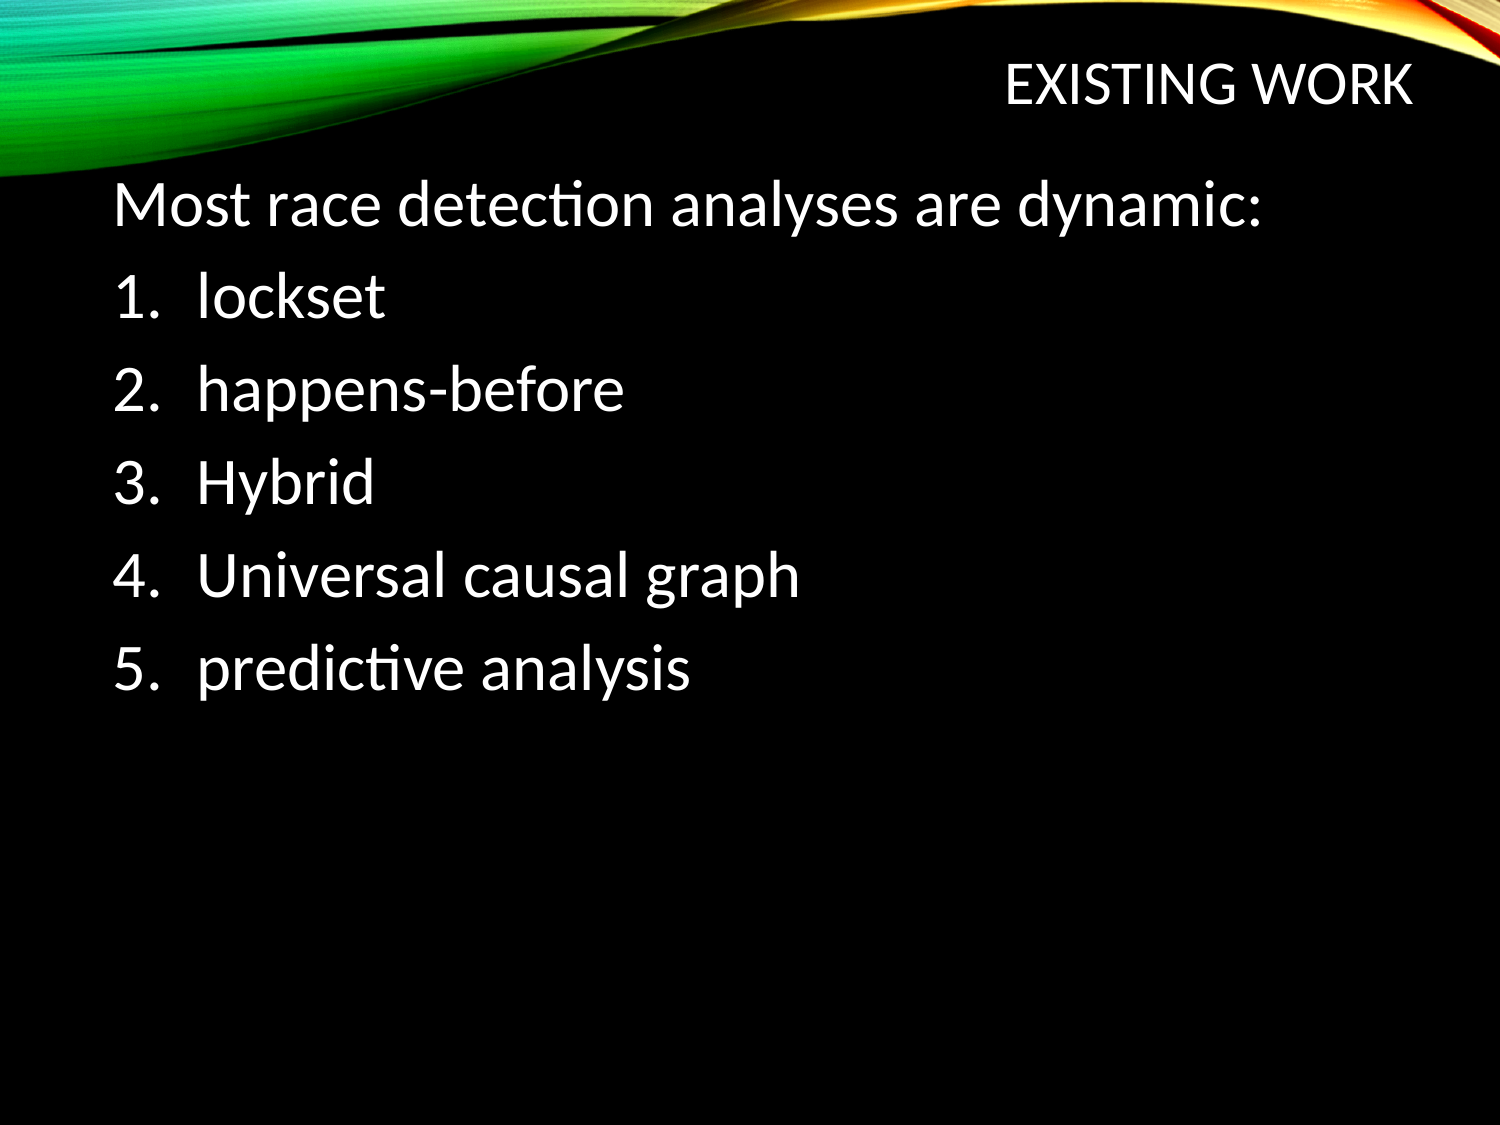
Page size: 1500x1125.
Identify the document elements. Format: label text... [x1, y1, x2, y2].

title Existing work [383, 42, 1430, 126]
picture [0, 0, 1500, 178]
list Most race detection analyses are dynamic: lockset happens-before Hybrid Universal causal graph predictive analysis [97, 160, 1403, 1028]
